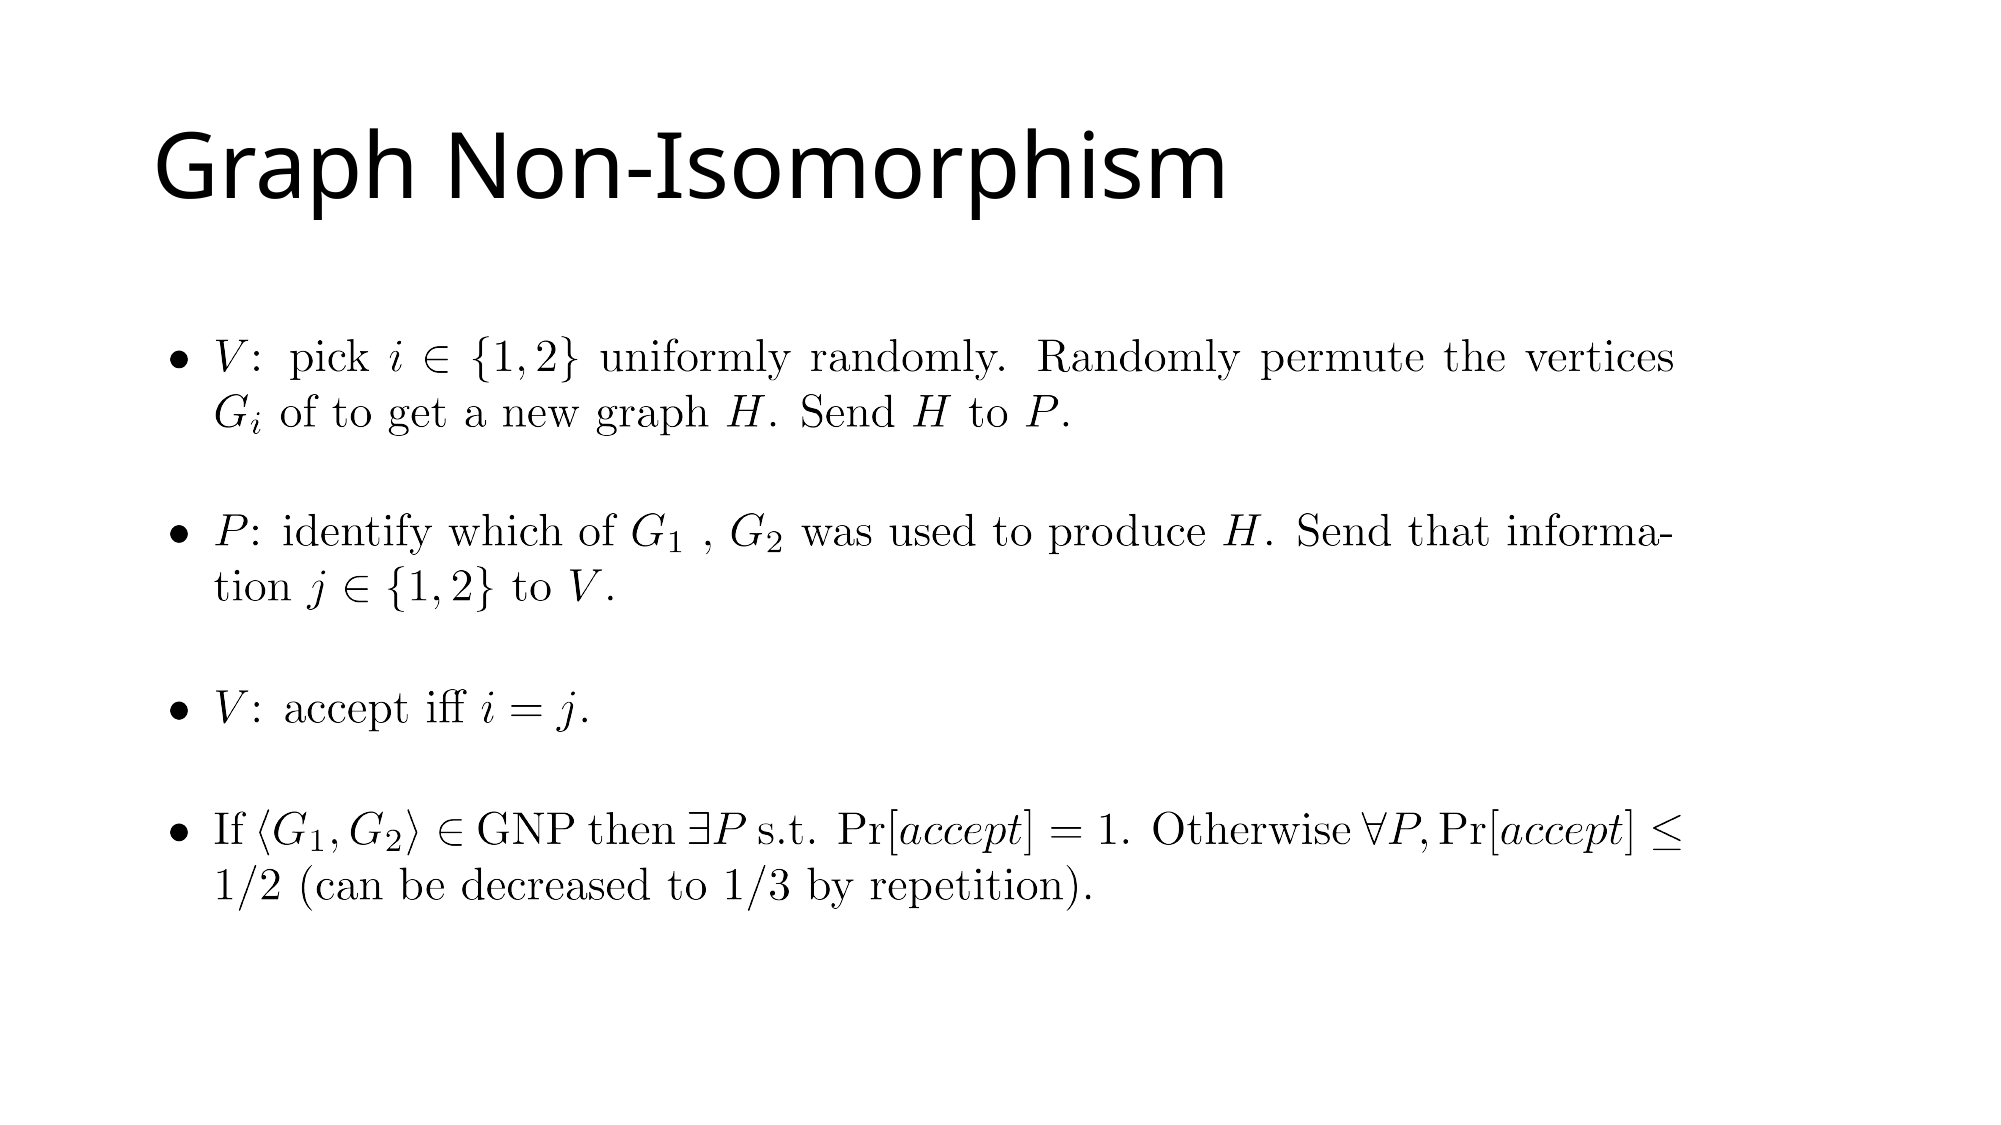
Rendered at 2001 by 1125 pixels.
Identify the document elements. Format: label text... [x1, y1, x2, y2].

picture [169, 336, 1673, 436]
picture [169, 809, 1681, 911]
picture [169, 689, 587, 732]
title Graph Non-Isomorphism [137, 59, 1863, 278]
picture [169, 513, 1672, 612]
